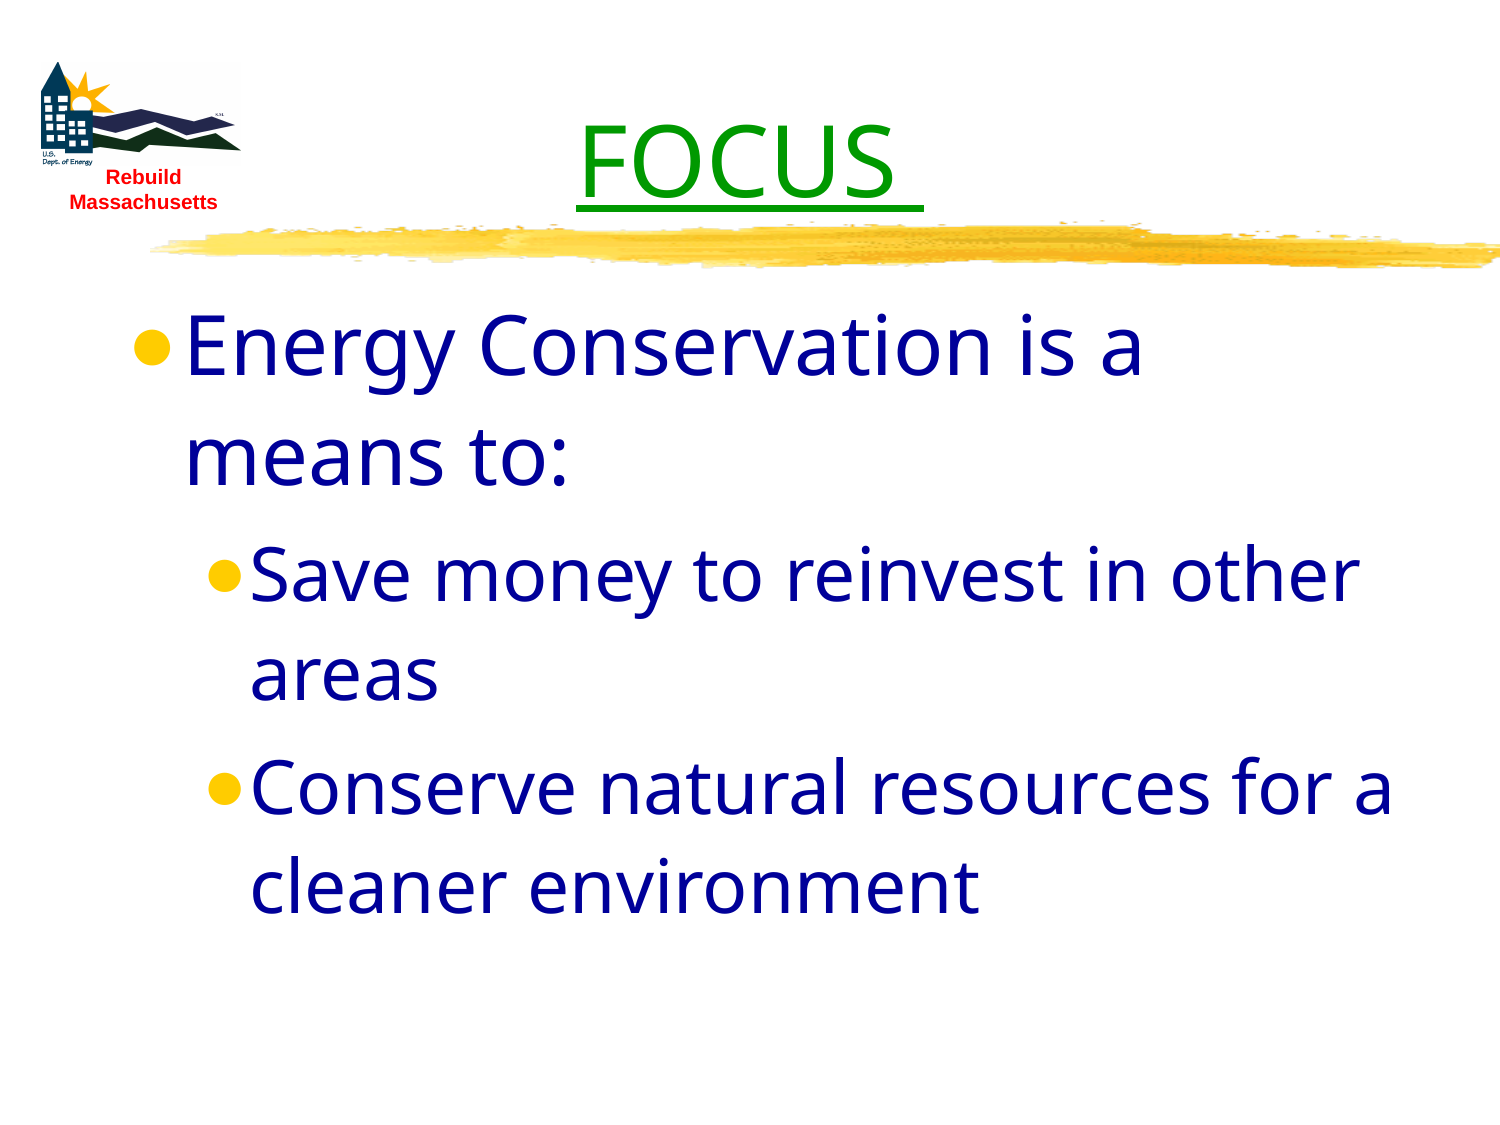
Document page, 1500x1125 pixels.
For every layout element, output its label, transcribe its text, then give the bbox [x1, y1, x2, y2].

title FOCUS [218, 75, 1282, 225]
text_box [24, 62, 263, 188]
list Energy Conservation is a means to: Save money to reinvest in other areas Conserve natural resources for a cleaner environment [112, 275, 1438, 988]
picture [150, 215, 1500, 279]
